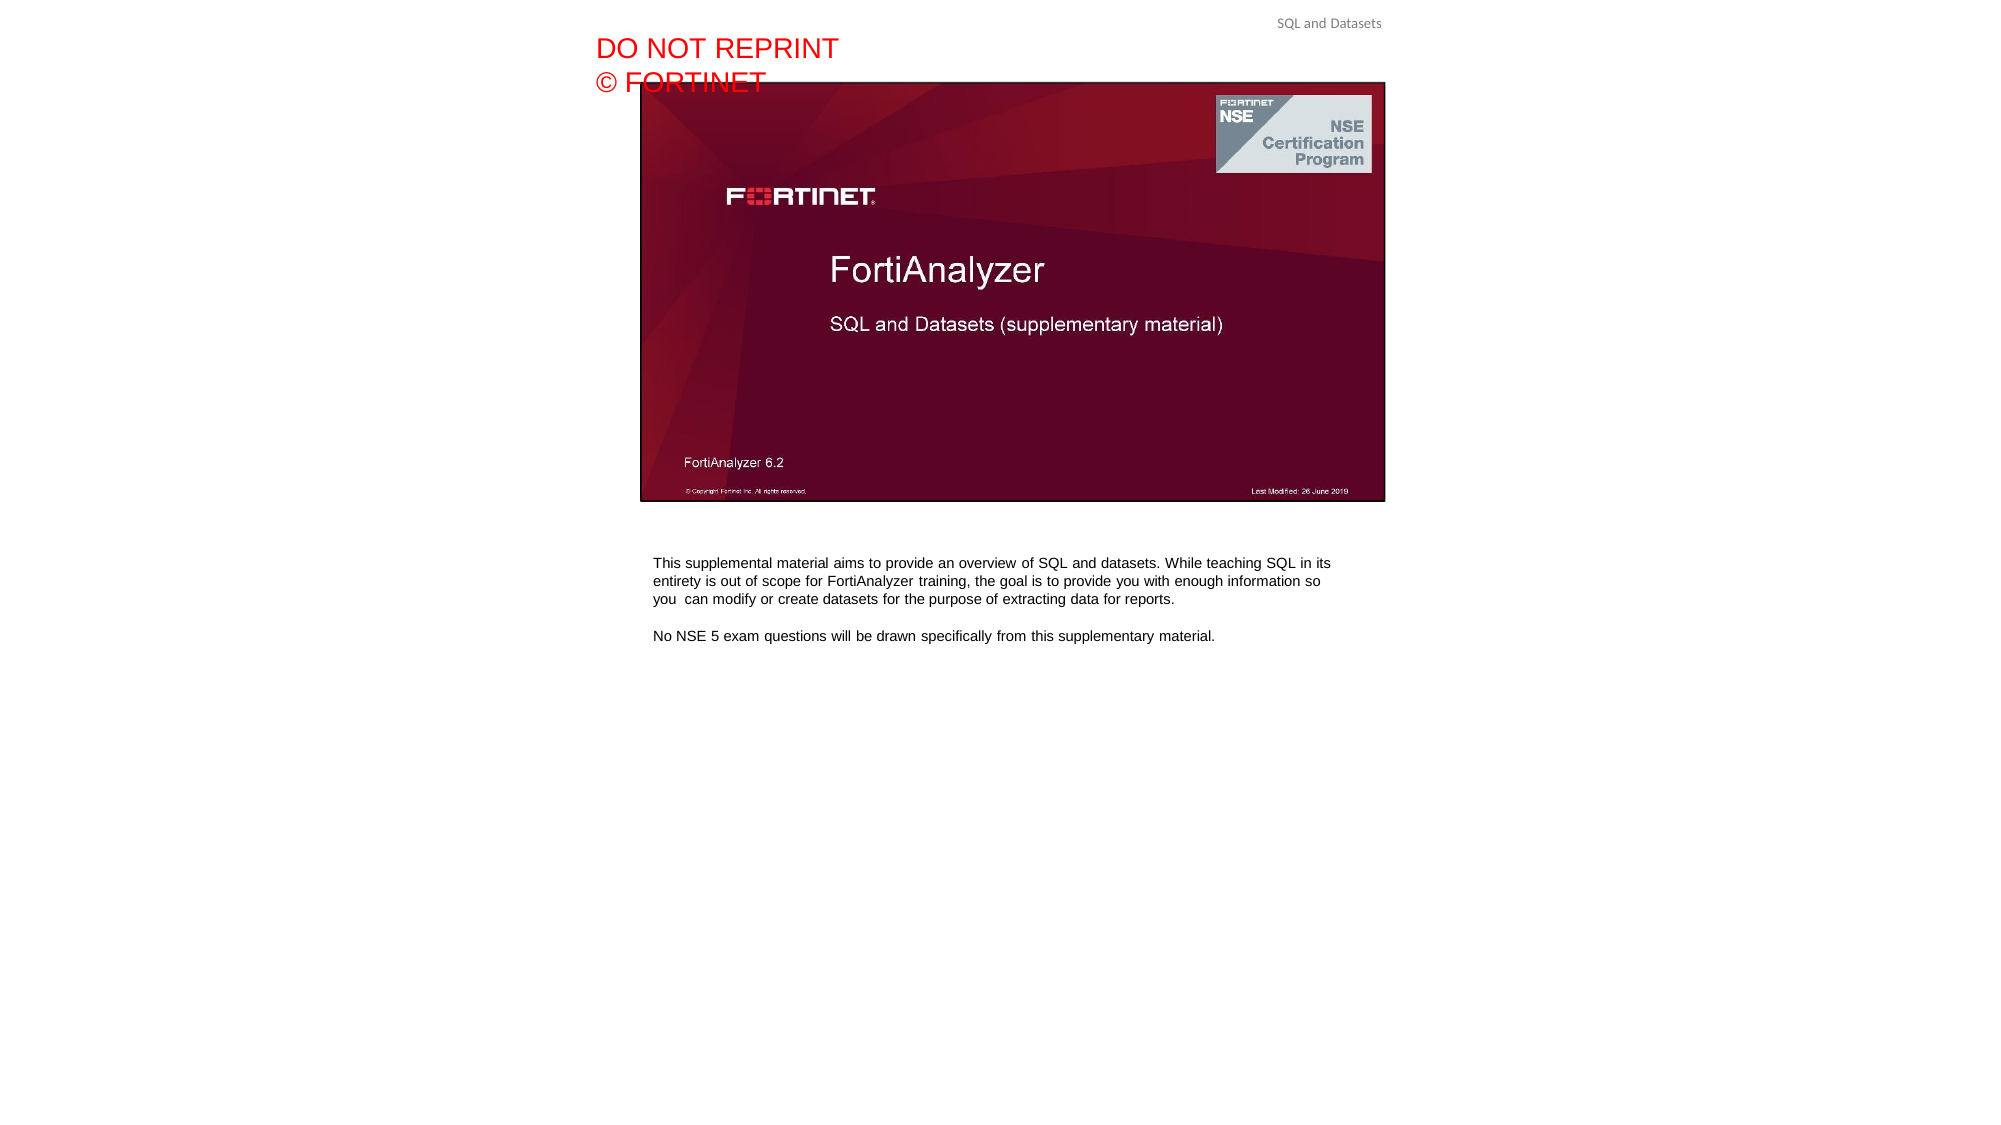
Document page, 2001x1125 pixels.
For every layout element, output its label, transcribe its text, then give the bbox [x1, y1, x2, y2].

text_box DO NOT REPRINT © FORTINET [594, 28, 841, 98]
text_box SQL and Datasets [1276, 11, 1384, 32]
text_box This supplemental material aims to provide an overview of SQL and datasets. While teaching SQL in its entirety is out of scope for FortiAnalyzer training, the goal is to provide you with enough information so you can modify or create datasets for the purpose of extracting data for reports. No NSE 5 exam questions will be drawn specifically from this supplementary material. [651, 552, 1349, 644]
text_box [640, 81, 1386, 502]
